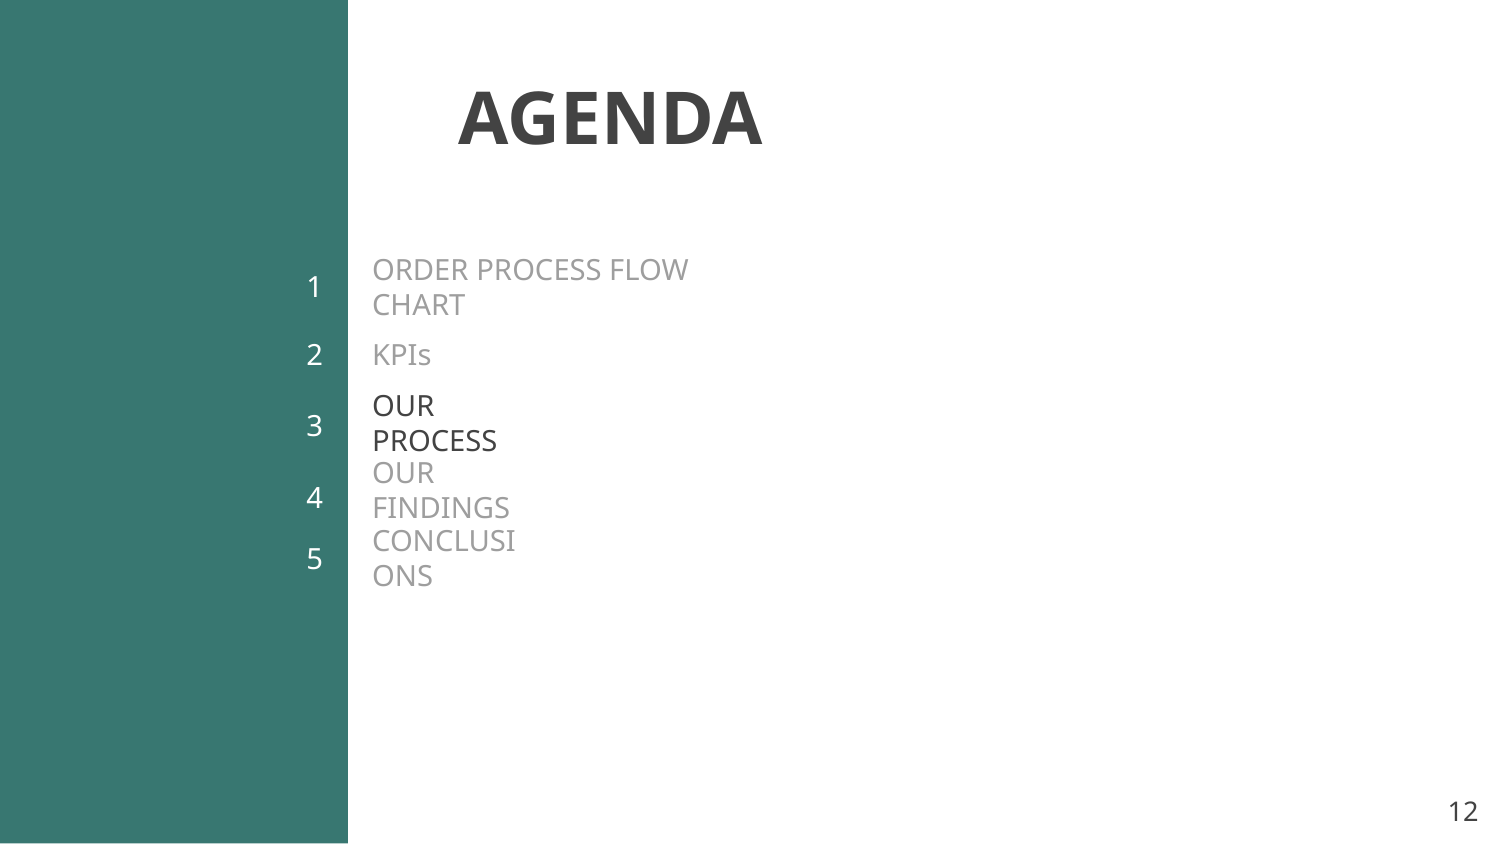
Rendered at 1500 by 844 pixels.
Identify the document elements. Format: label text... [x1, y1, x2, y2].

text_box [0, 0, 348, 844]
slide_number ‹#› [1403, 779, 1494, 844]
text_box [290, 253, 750, 591]
title AGENDA [443, 75, 782, 156]
